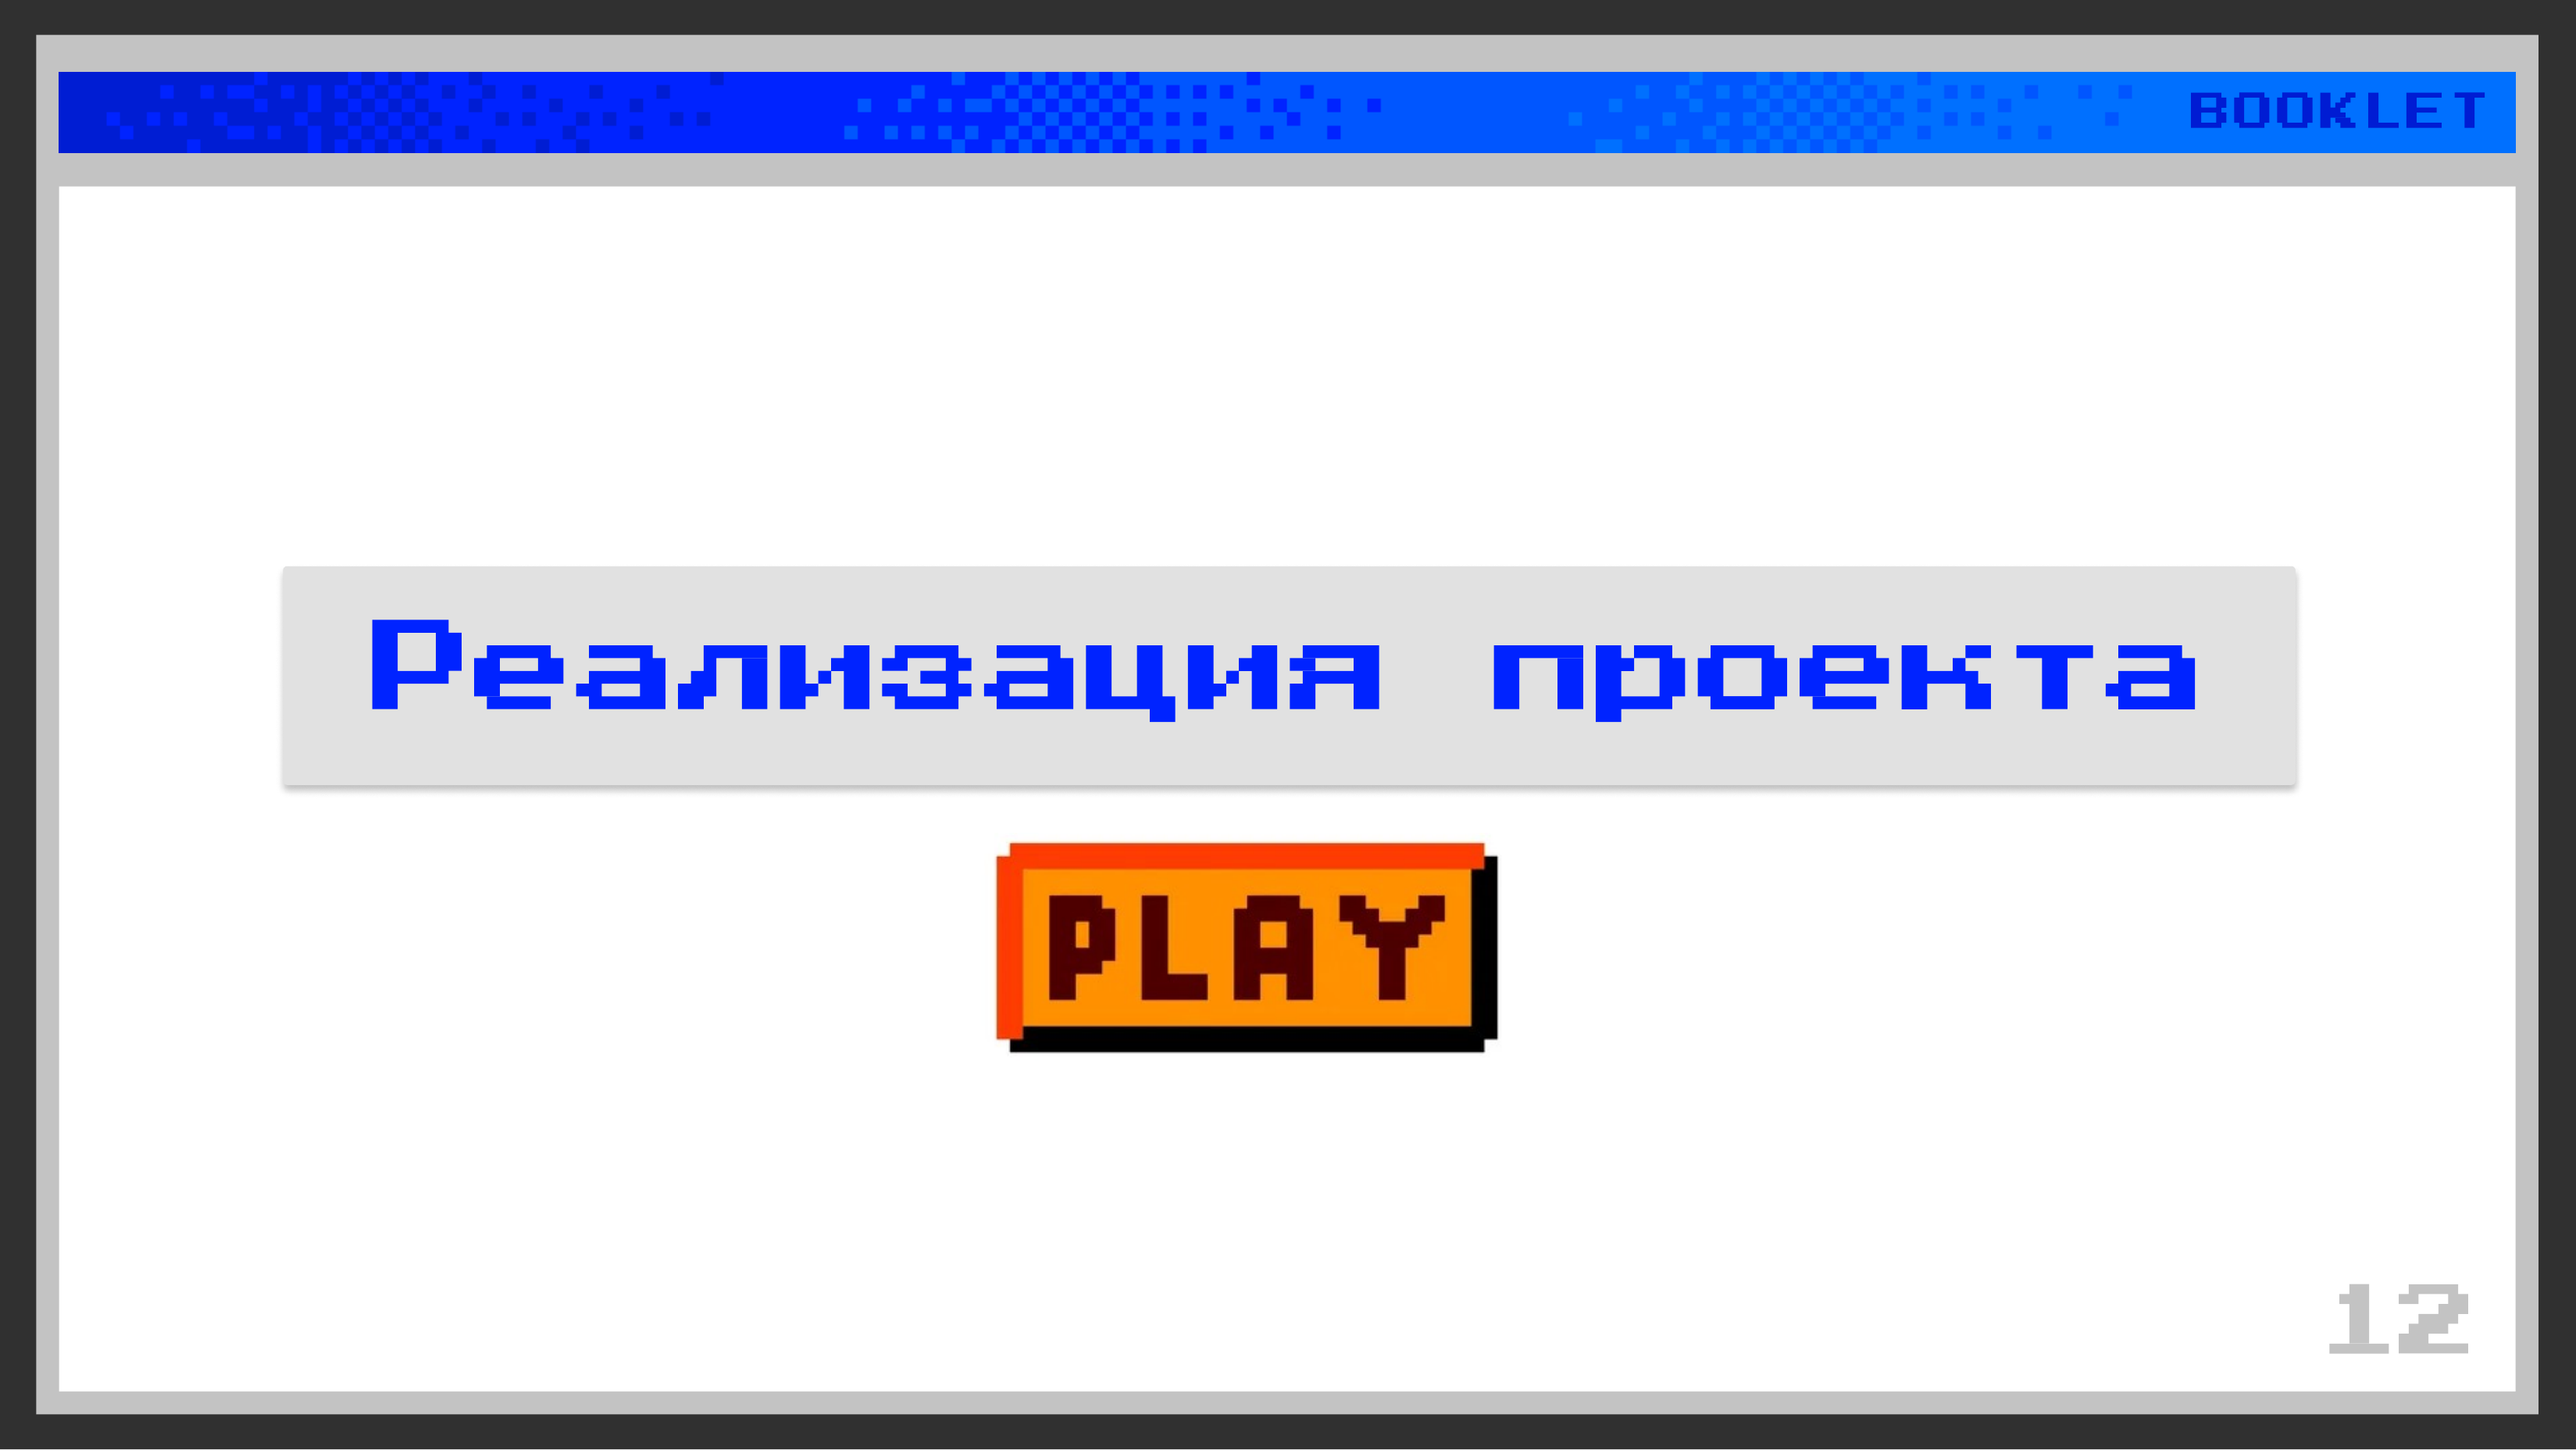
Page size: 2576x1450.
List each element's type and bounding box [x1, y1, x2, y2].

text_box [2399, 1284, 2468, 1354]
text_box [59, 72, 2516, 154]
text_box [2329, 1284, 2389, 1354]
text_box [274, 563, 2304, 799]
picture [930, 833, 1577, 1076]
